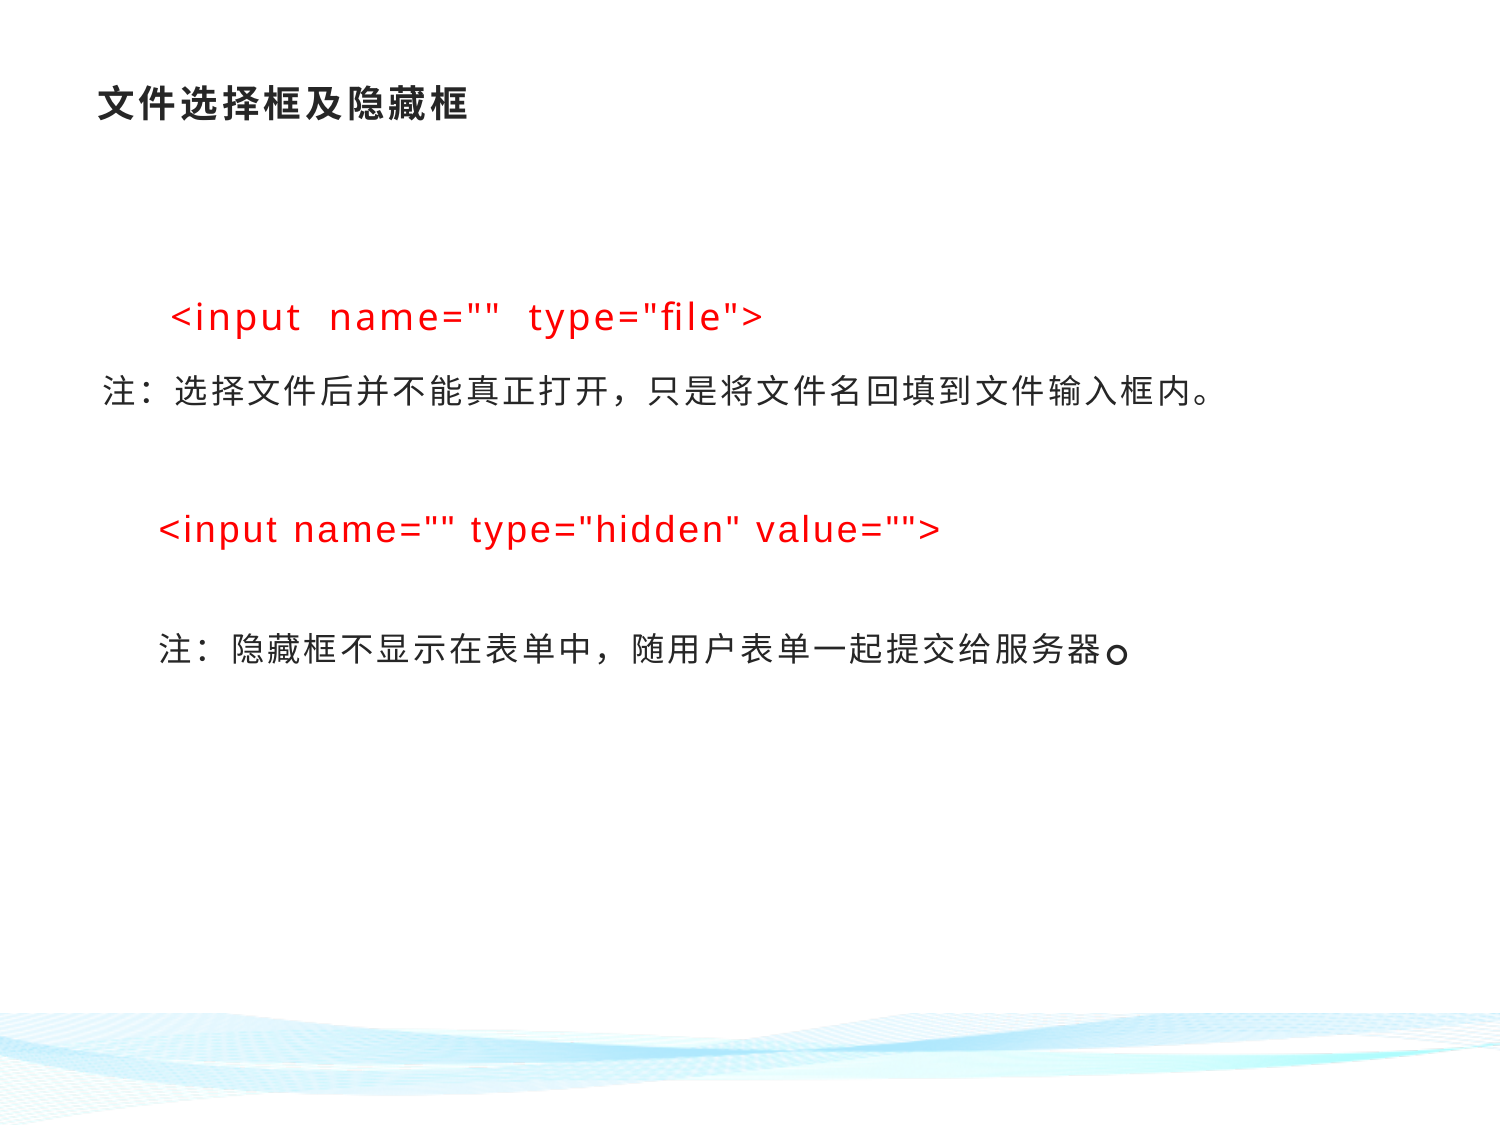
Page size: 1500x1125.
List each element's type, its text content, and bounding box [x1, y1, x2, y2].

list <input name="" type="file"> 注：选择文件后并不能真正打开，只是将文件名回填到文件输入框内。 <input name="" type="hidden" value=""> 注：隐藏框不显示在表单中，随用户表单一起提交给服务器。 [87, 271, 1488, 1041]
picture [0, 1013, 1500, 1125]
title 文件选择框及隐藏框 [82, 72, 1418, 146]
